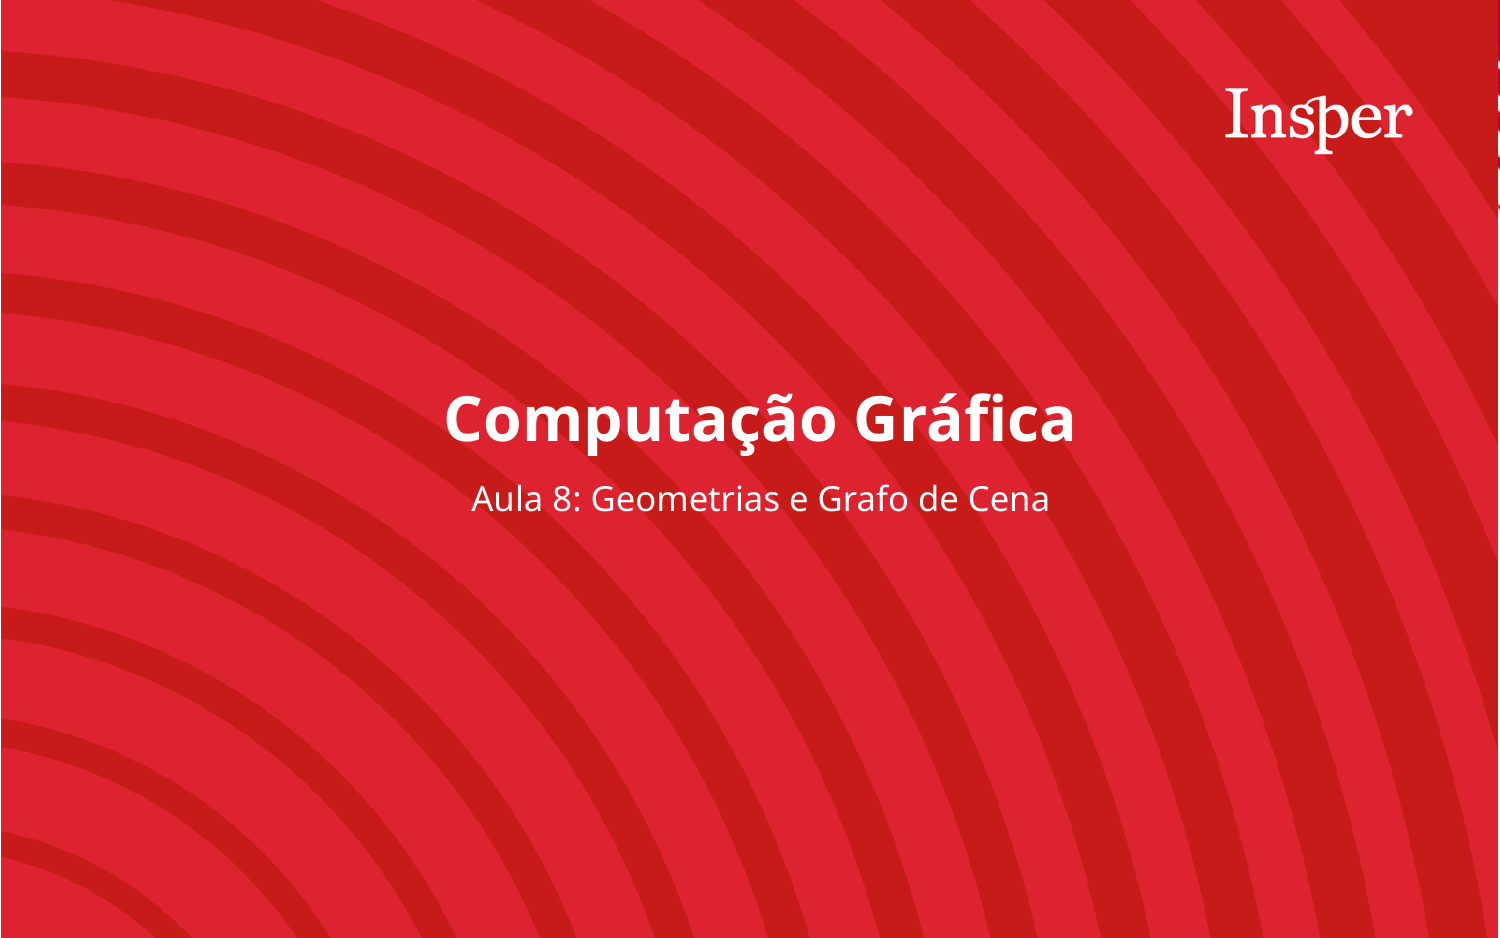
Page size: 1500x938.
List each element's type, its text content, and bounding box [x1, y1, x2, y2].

list Computação Gráfica [158, 371, 1364, 468]
picture [1, 0, 1500, 938]
list Aula 8: Geometrias e Grafo de Cena [158, 468, 1364, 534]
